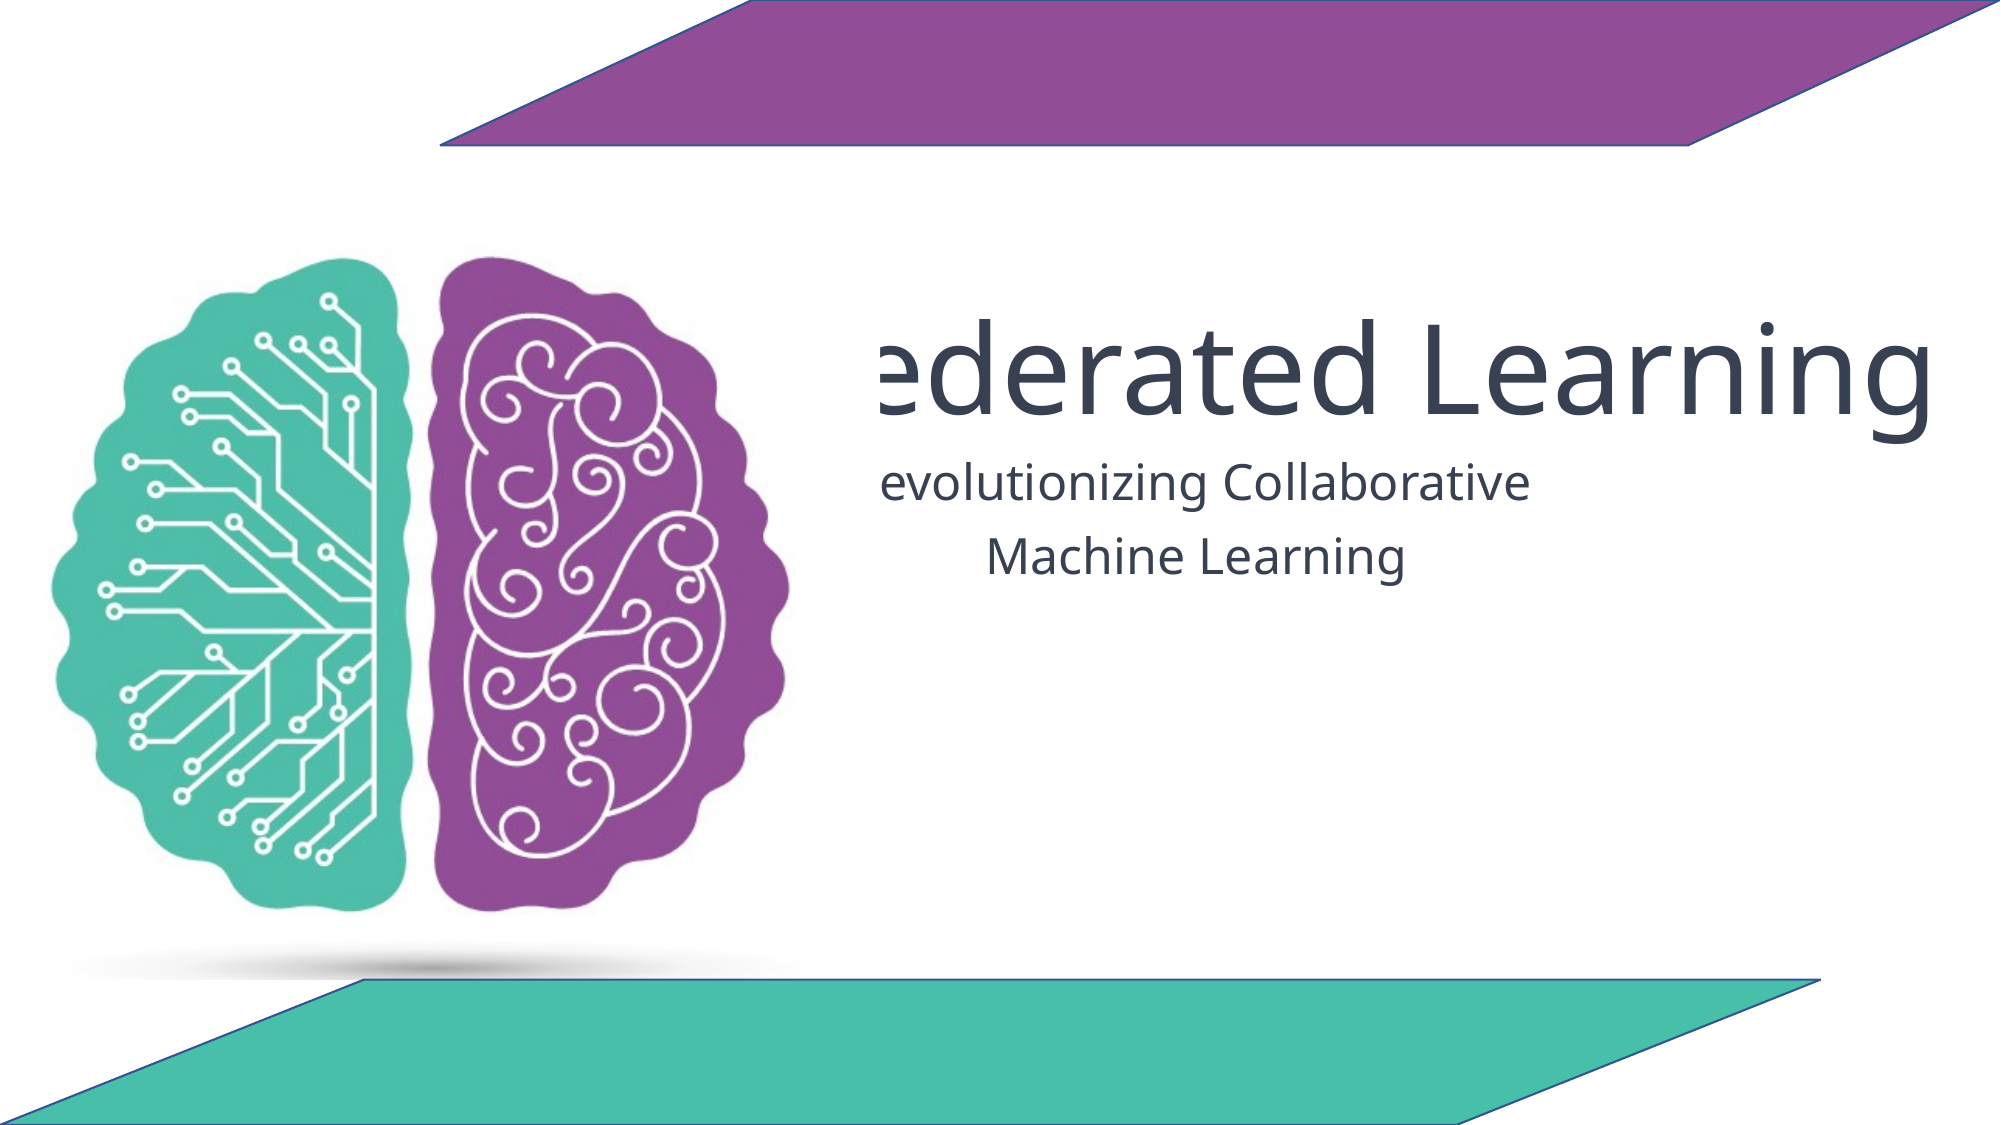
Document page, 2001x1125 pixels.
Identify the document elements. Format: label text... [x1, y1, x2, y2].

text_box [439, 0, 2000, 147]
picture [0, 145, 881, 980]
text_box [0, 978, 1822, 1125]
title Federated Learning [881, 57, 2000, 450]
subtitle Revolutionizing Collaborative Machine Learning [881, 449, 1941, 721]
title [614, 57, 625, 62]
